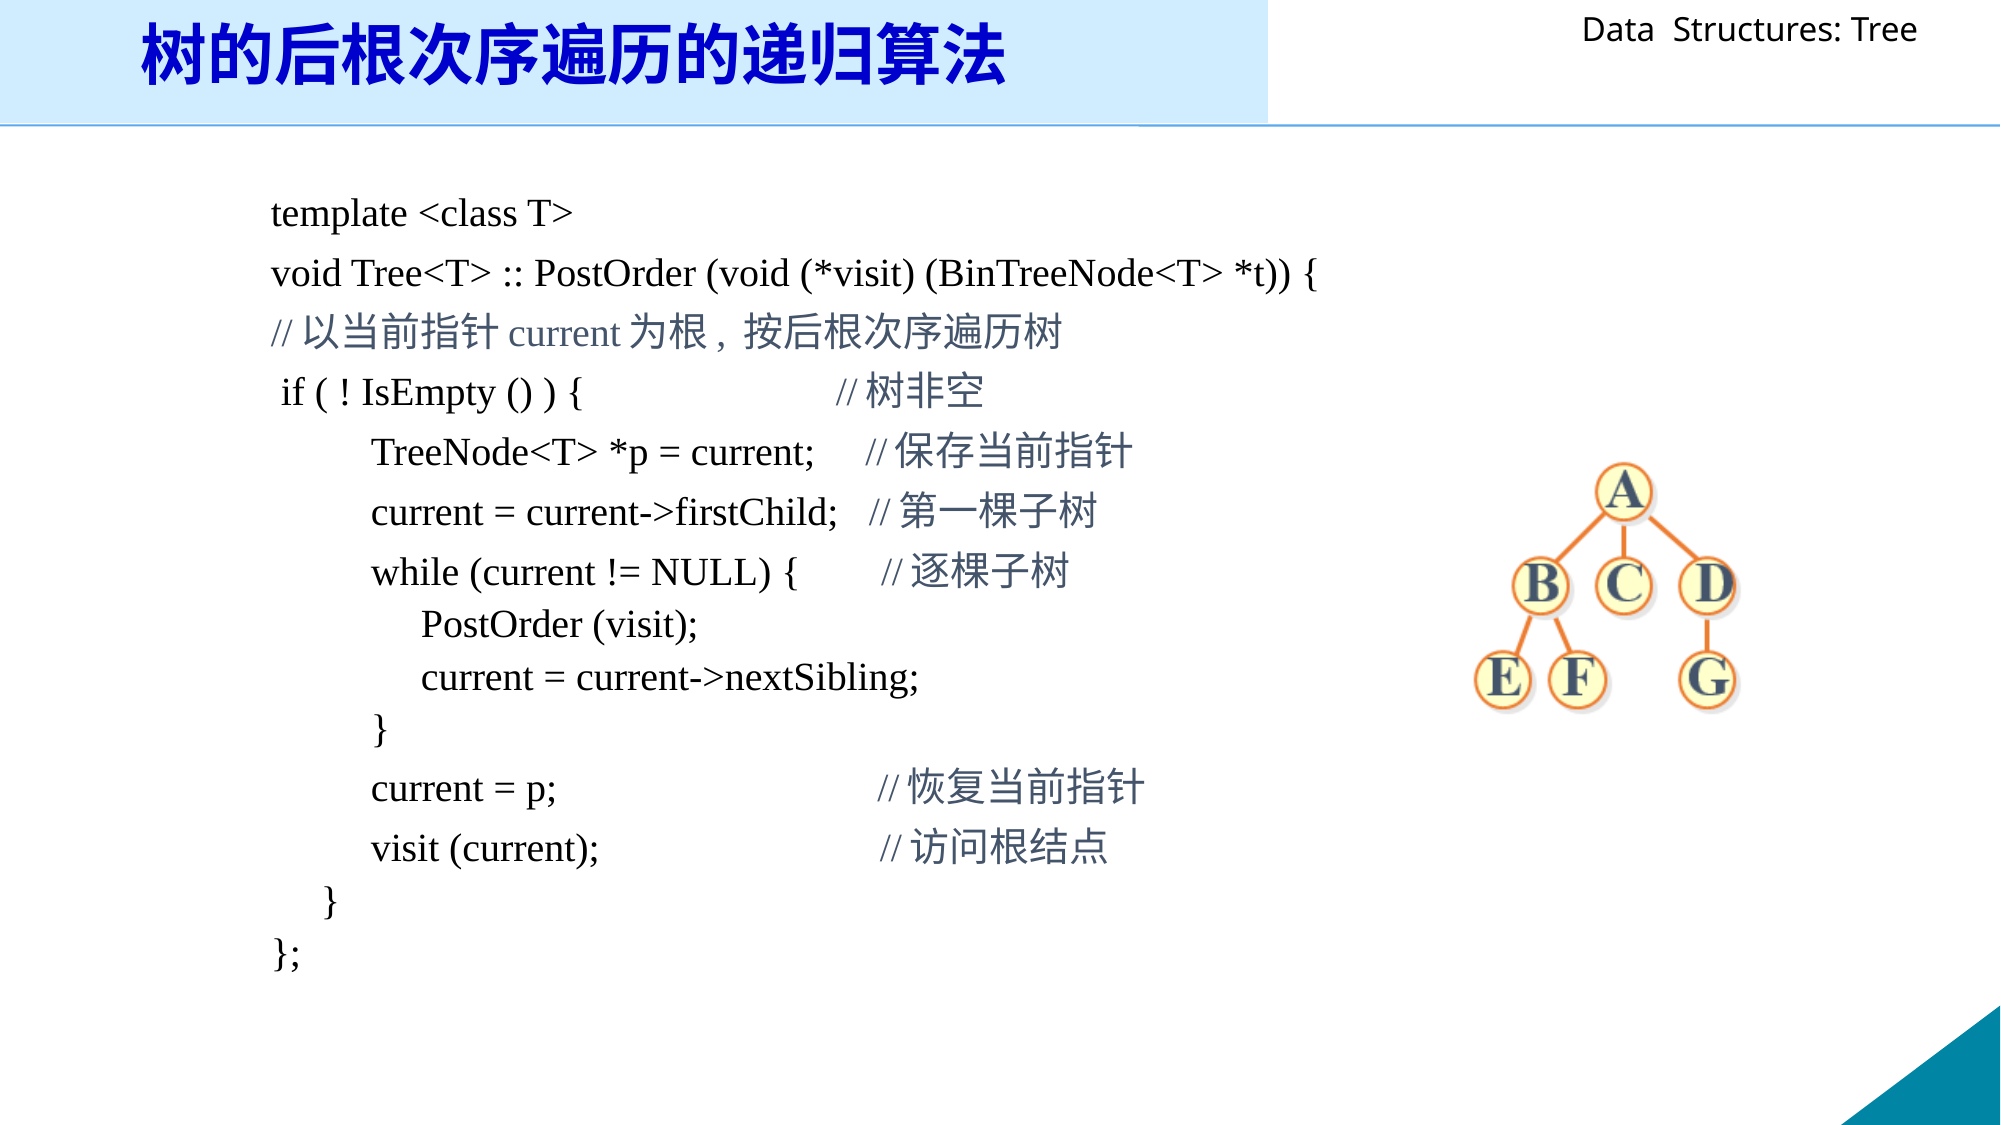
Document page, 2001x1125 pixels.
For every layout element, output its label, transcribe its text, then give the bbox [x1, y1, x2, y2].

picture [1460, 456, 1760, 730]
title 树的后根次序遍历的递归算法 [125, 0, 1167, 116]
list template <class T> void Tree<T> :: PostOrder (void (*visit) (BinTreeNode<T> *t)) { //以当前指针current为根, 按后根次序遍历树 if ( ! IsEmpty () ) { //树非空 TreeNode<T> *p = current; //保存当前指针 current = current->firstChild; //第一棵子树 while (current != NULL) { //逐棵子树 PostOrder (visit); current = current->nextSibling; } current = p; //恢复当前指针 visit (current); //访问根结点 } }; [255, 184, 1668, 1035]
